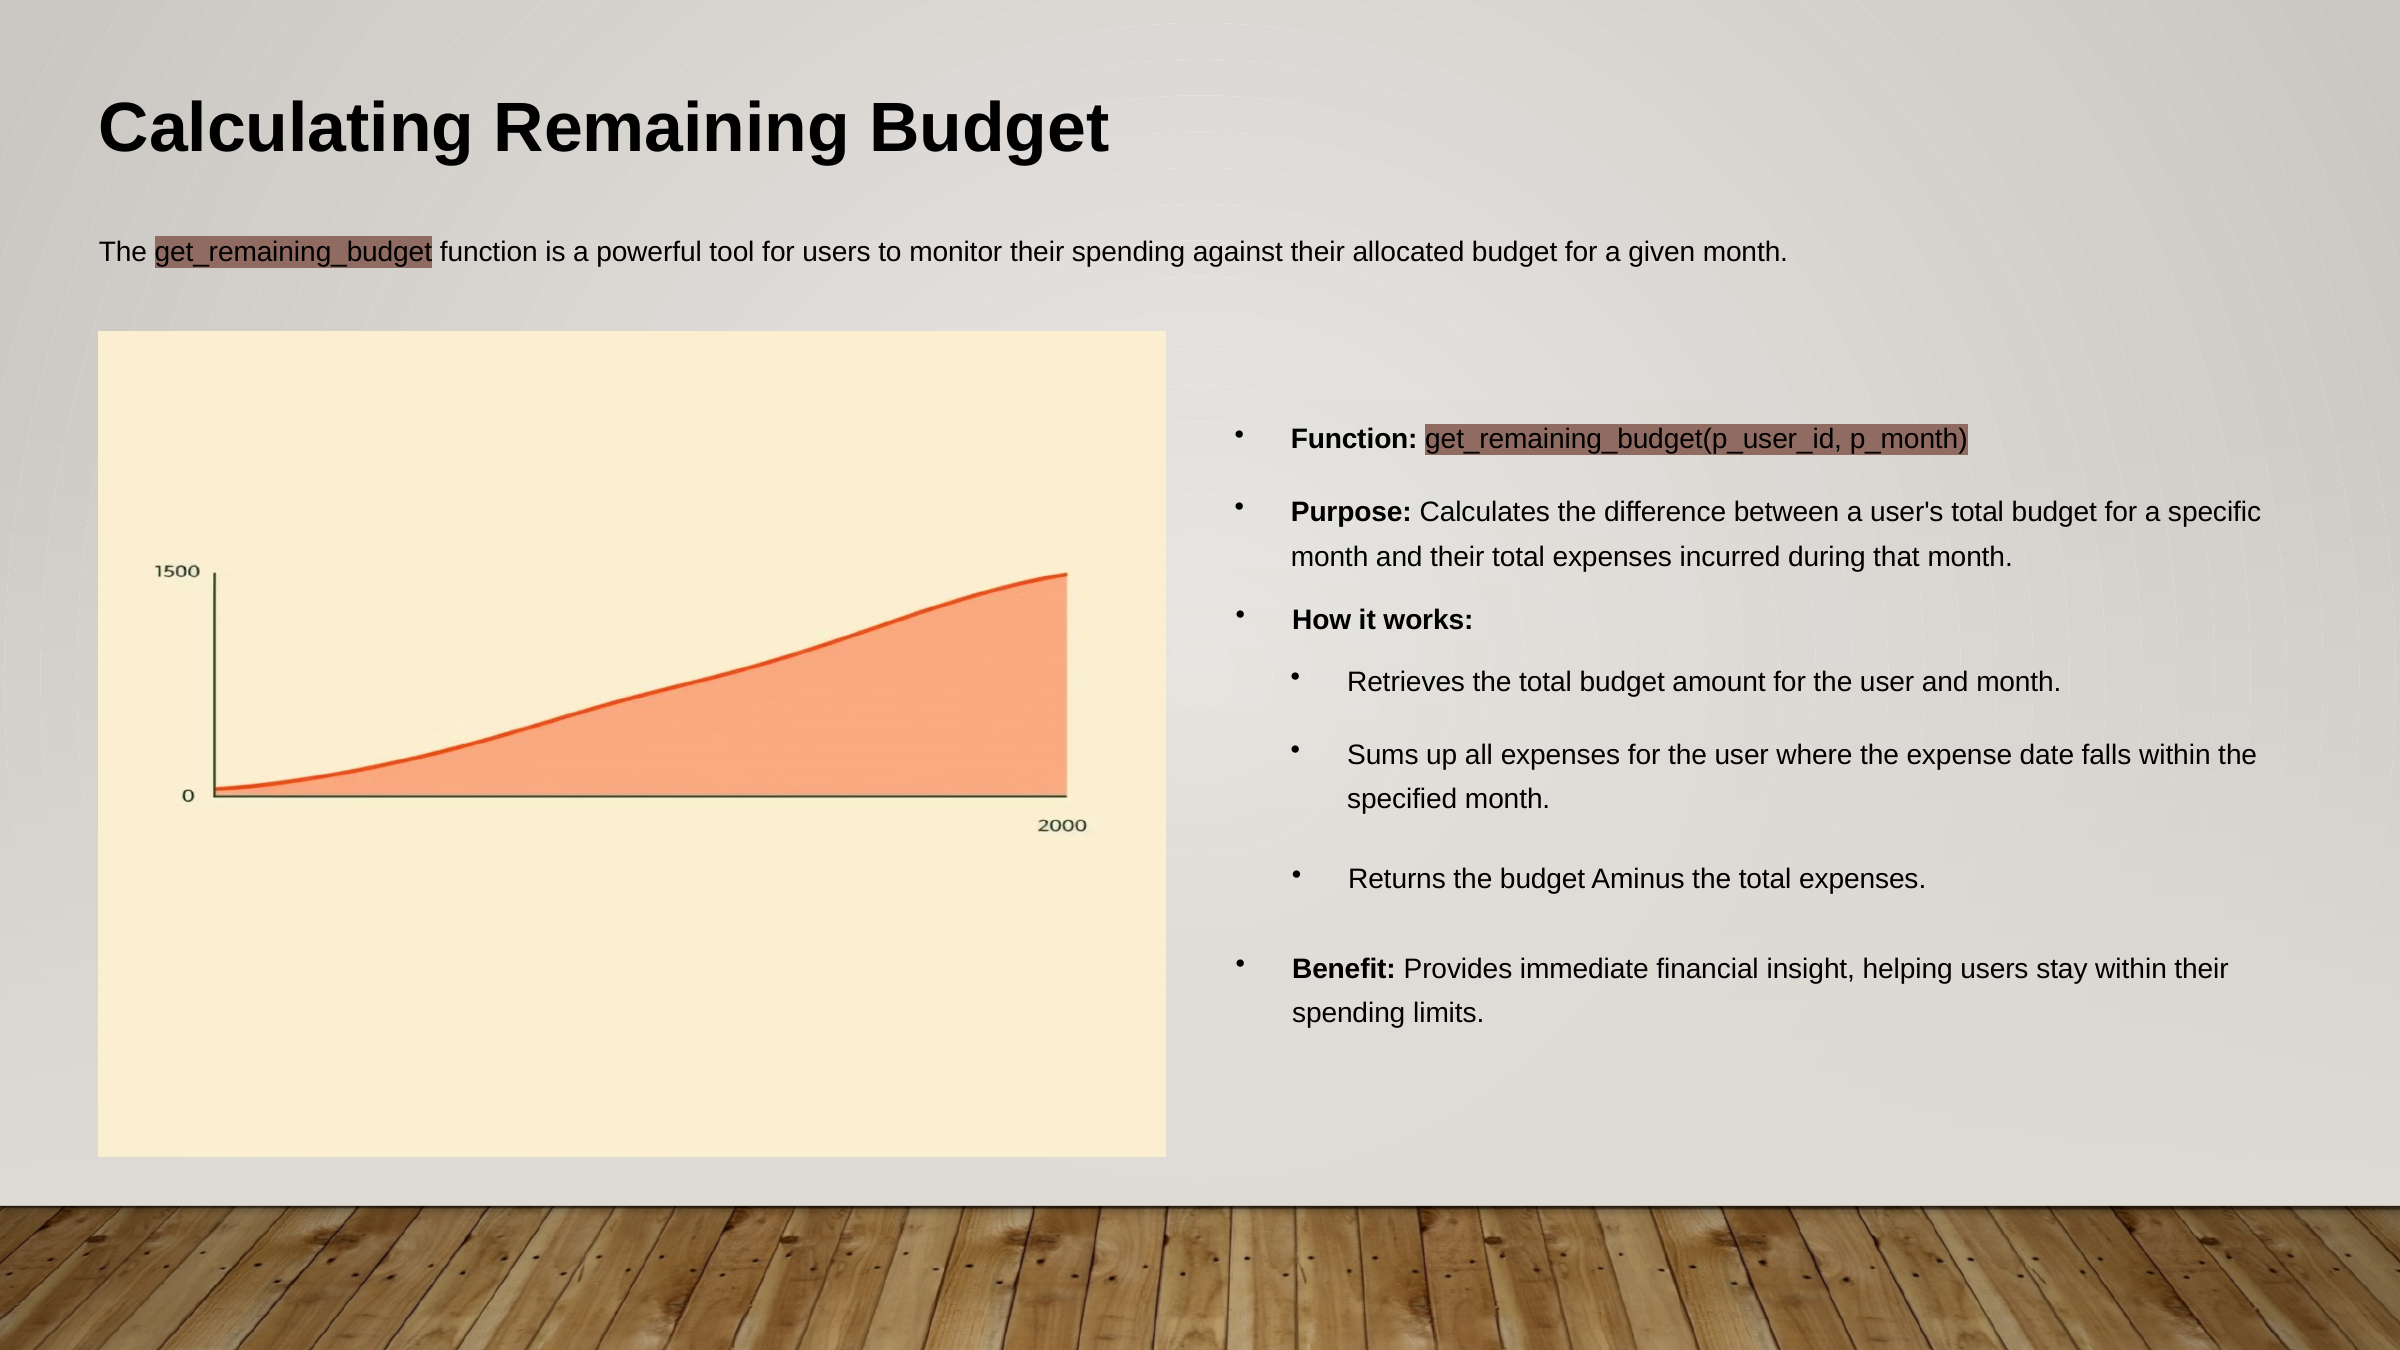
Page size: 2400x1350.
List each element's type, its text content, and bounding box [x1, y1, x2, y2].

text_box Returns the budget Aminus the total expenses. [1235, 849, 2303, 896]
text_box The get_remaining_budget function is a powerful tool for users to monitor their spending against their allocated budget for a given month. [98, 222, 2301, 268]
text_box How it works: [1235, 589, 2303, 636]
picture [0, 1206, 2400, 1350]
text_box Sums up all expenses for the user where the expense date falls within the specified month. [1234, 725, 2302, 816]
text_box Purpose: Calculates the difference between a user's total budget for a specific month and their total expenses incurred during that month. [1234, 482, 2302, 573]
text_box Retrieves the total budget amount for the user and month. [1234, 652, 2302, 698]
text_box Function: get_remaining_budget(p_user_id, p_month) [1234, 409, 2302, 455]
text_box Calculating Remaining Budget [98, 77, 1014, 166]
picture [98, 331, 1166, 1157]
text_box Benefit: Provides immediate financial insight, helping users stay within their spending limits. [1235, 939, 2303, 1030]
